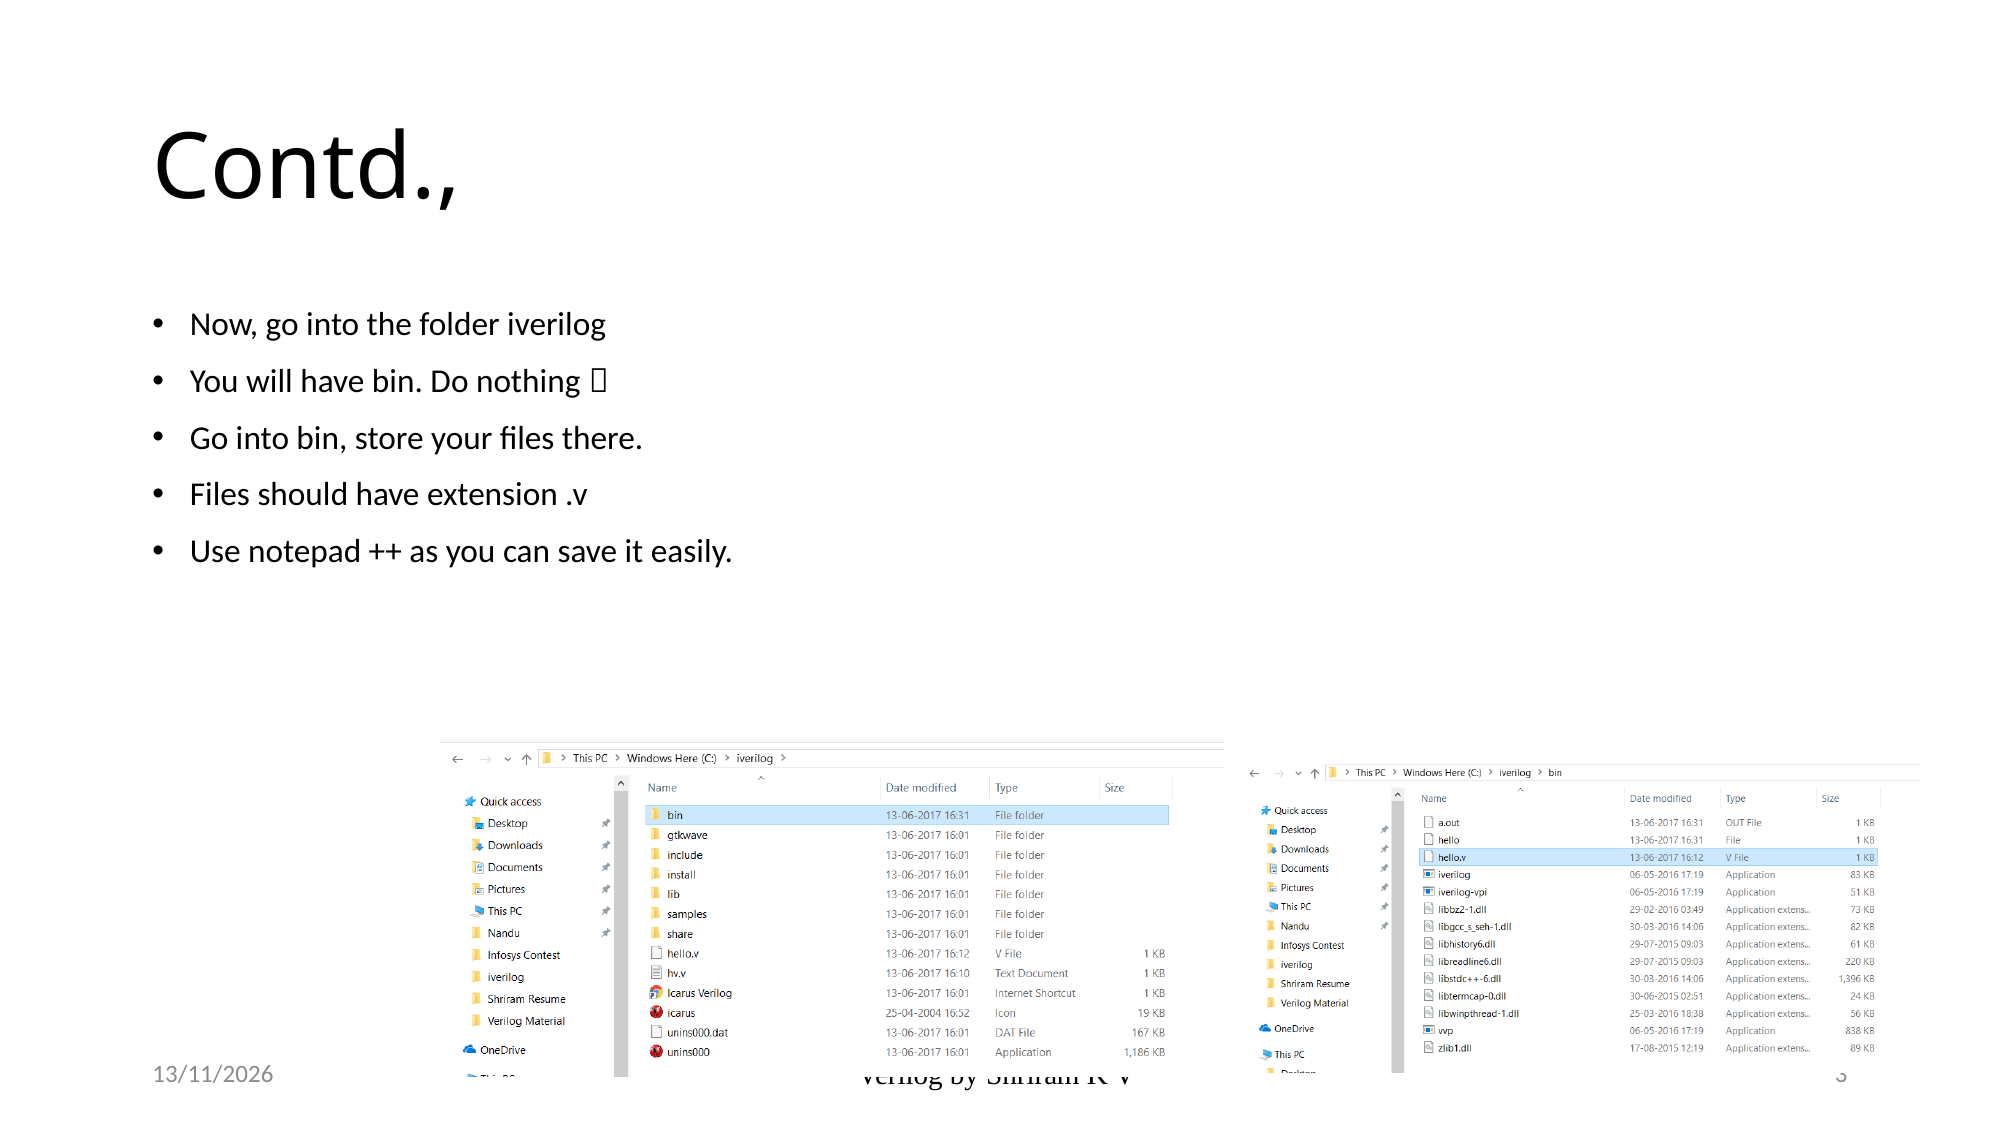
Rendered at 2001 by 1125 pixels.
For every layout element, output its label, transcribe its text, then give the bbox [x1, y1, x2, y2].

list Now, go into the folder iverilog You will have bin. Do nothing  Go into bin, store your files there. Files should have extension .v Use notepad ++ as you can save it easily. [137, 299, 1863, 1014]
slide_number 3 [1412, 1073, 1863, 1103]
footer Verilog by Shriram K V [662, 1042, 1338, 1103]
picture [1239, 761, 1920, 1073]
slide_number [137, 1042, 588, 1103]
title Contd., [137, 59, 1863, 278]
picture [440, 740, 1224, 1077]
